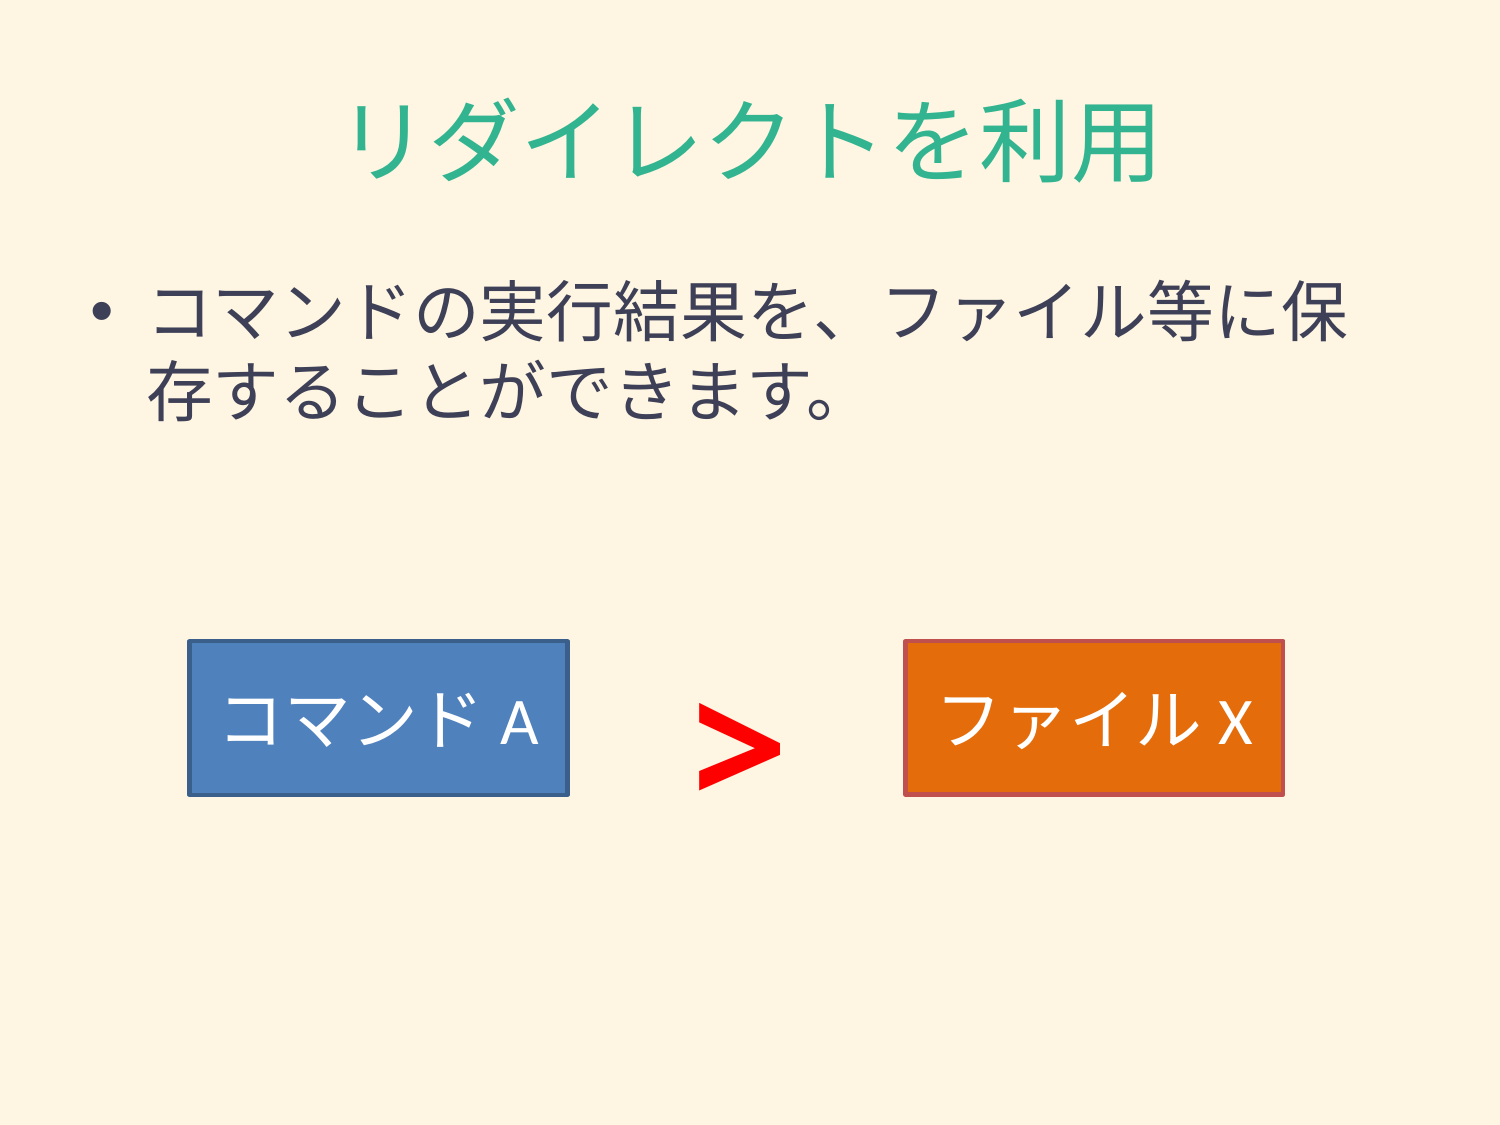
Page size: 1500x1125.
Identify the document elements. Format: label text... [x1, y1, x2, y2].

text_box ファイルX [903, 639, 1285, 797]
title リダイレクトを利用 [75, 45, 1425, 233]
text_box コマンドA [187, 639, 570, 797]
text_box > [678, 633, 804, 848]
list コマンドの実行結果を、ファイル等に保存することができます。 [75, 262, 1425, 504]
